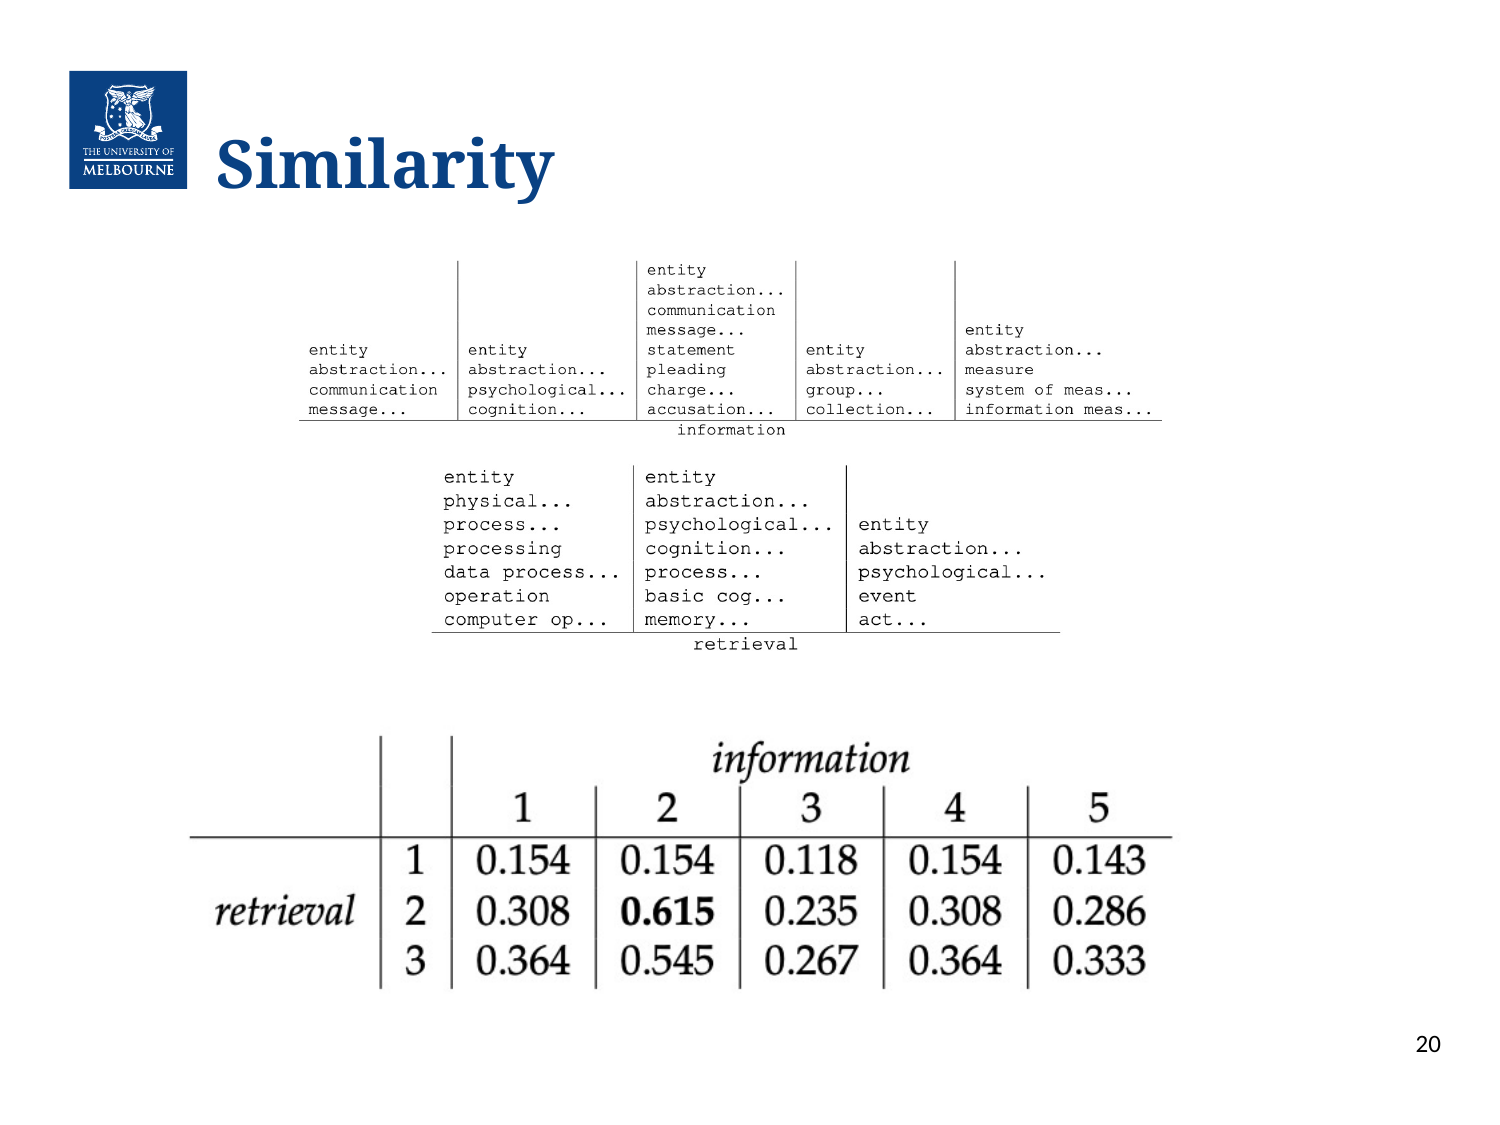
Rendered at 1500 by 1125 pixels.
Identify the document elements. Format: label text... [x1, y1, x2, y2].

picture [166, 704, 1274, 1028]
title Similarity [208, 64, 1444, 211]
list [54, 279, 1445, 999]
slide_number 20 [1413, 1029, 1442, 1056]
picture [415, 458, 1085, 667]
picture [278, 251, 1162, 447]
